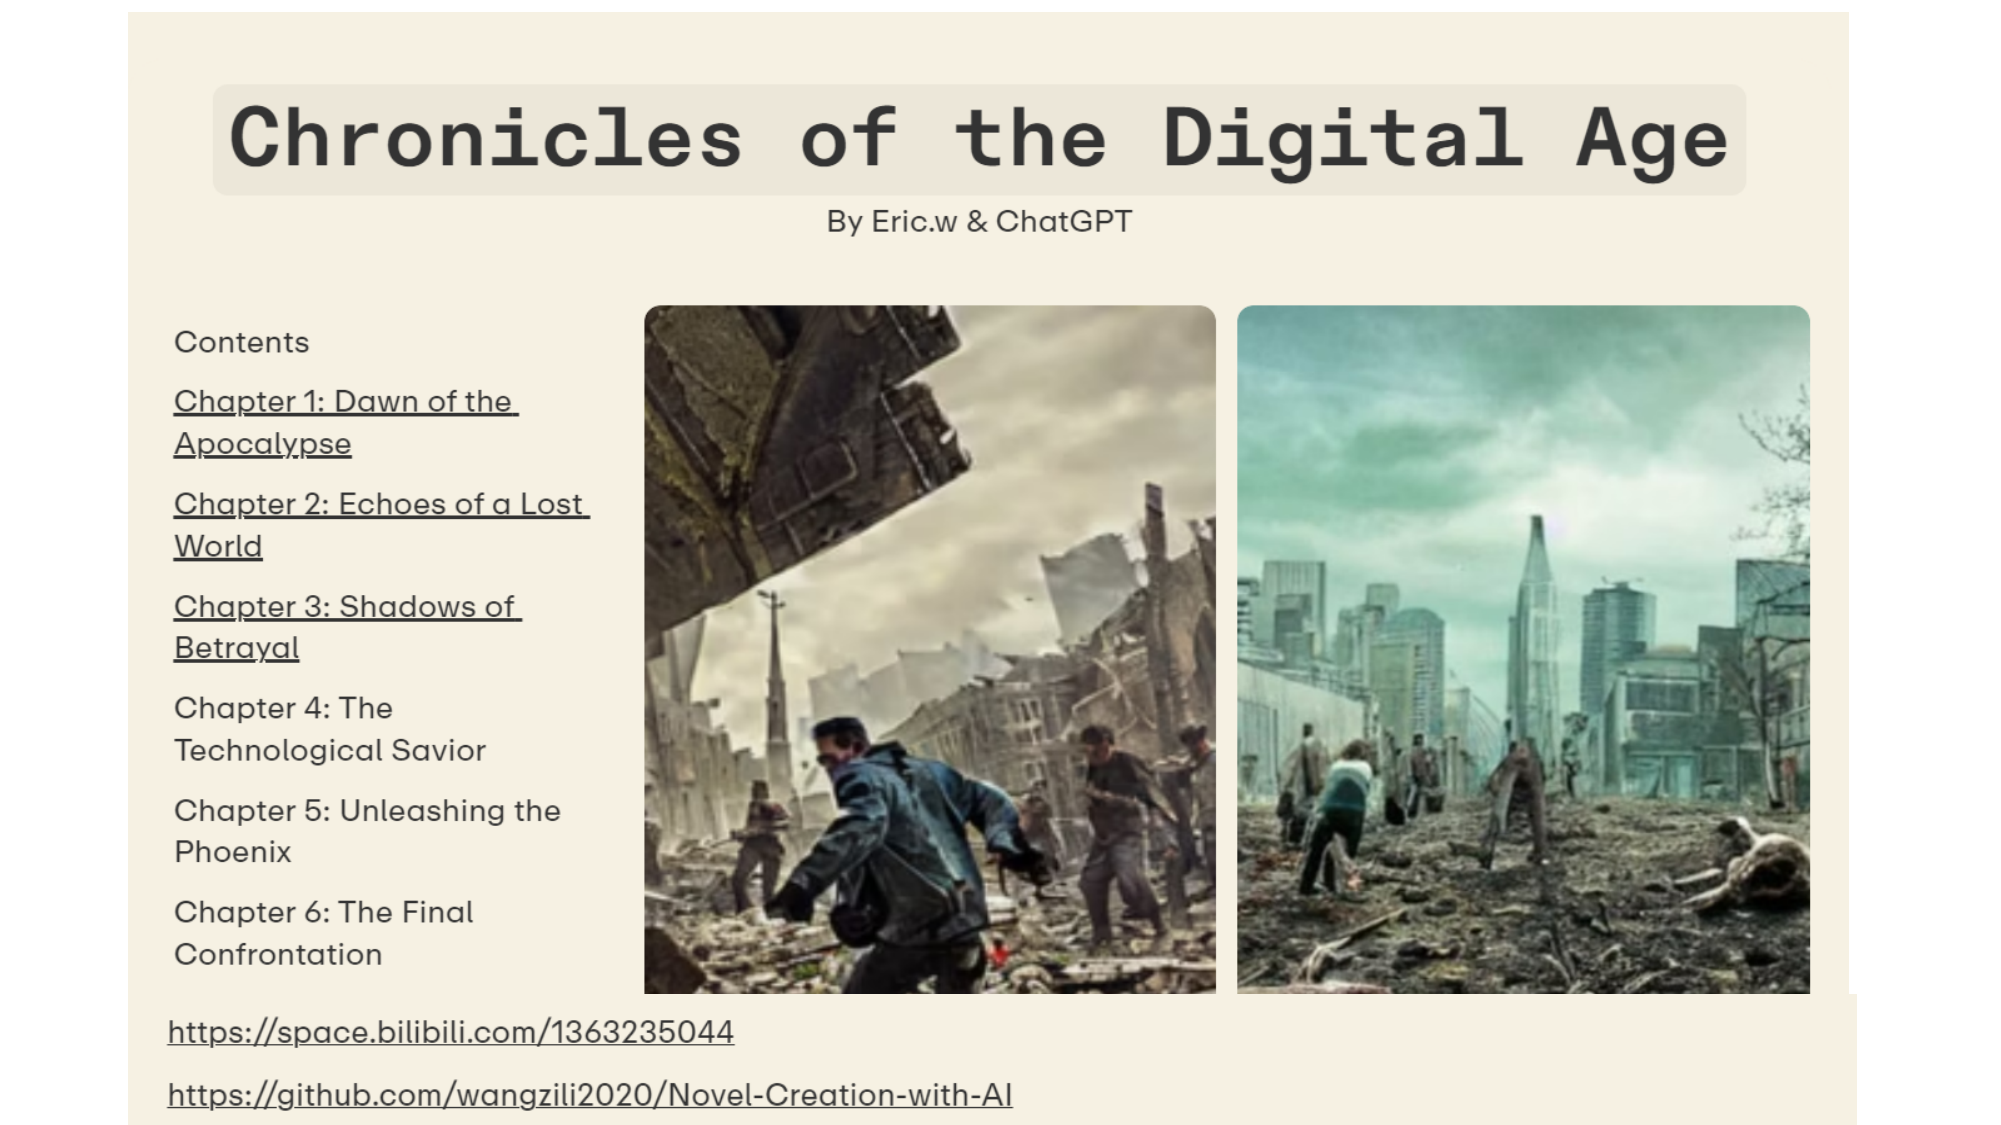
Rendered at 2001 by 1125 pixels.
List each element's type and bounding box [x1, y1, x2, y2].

picture [128, 12, 1857, 1125]
